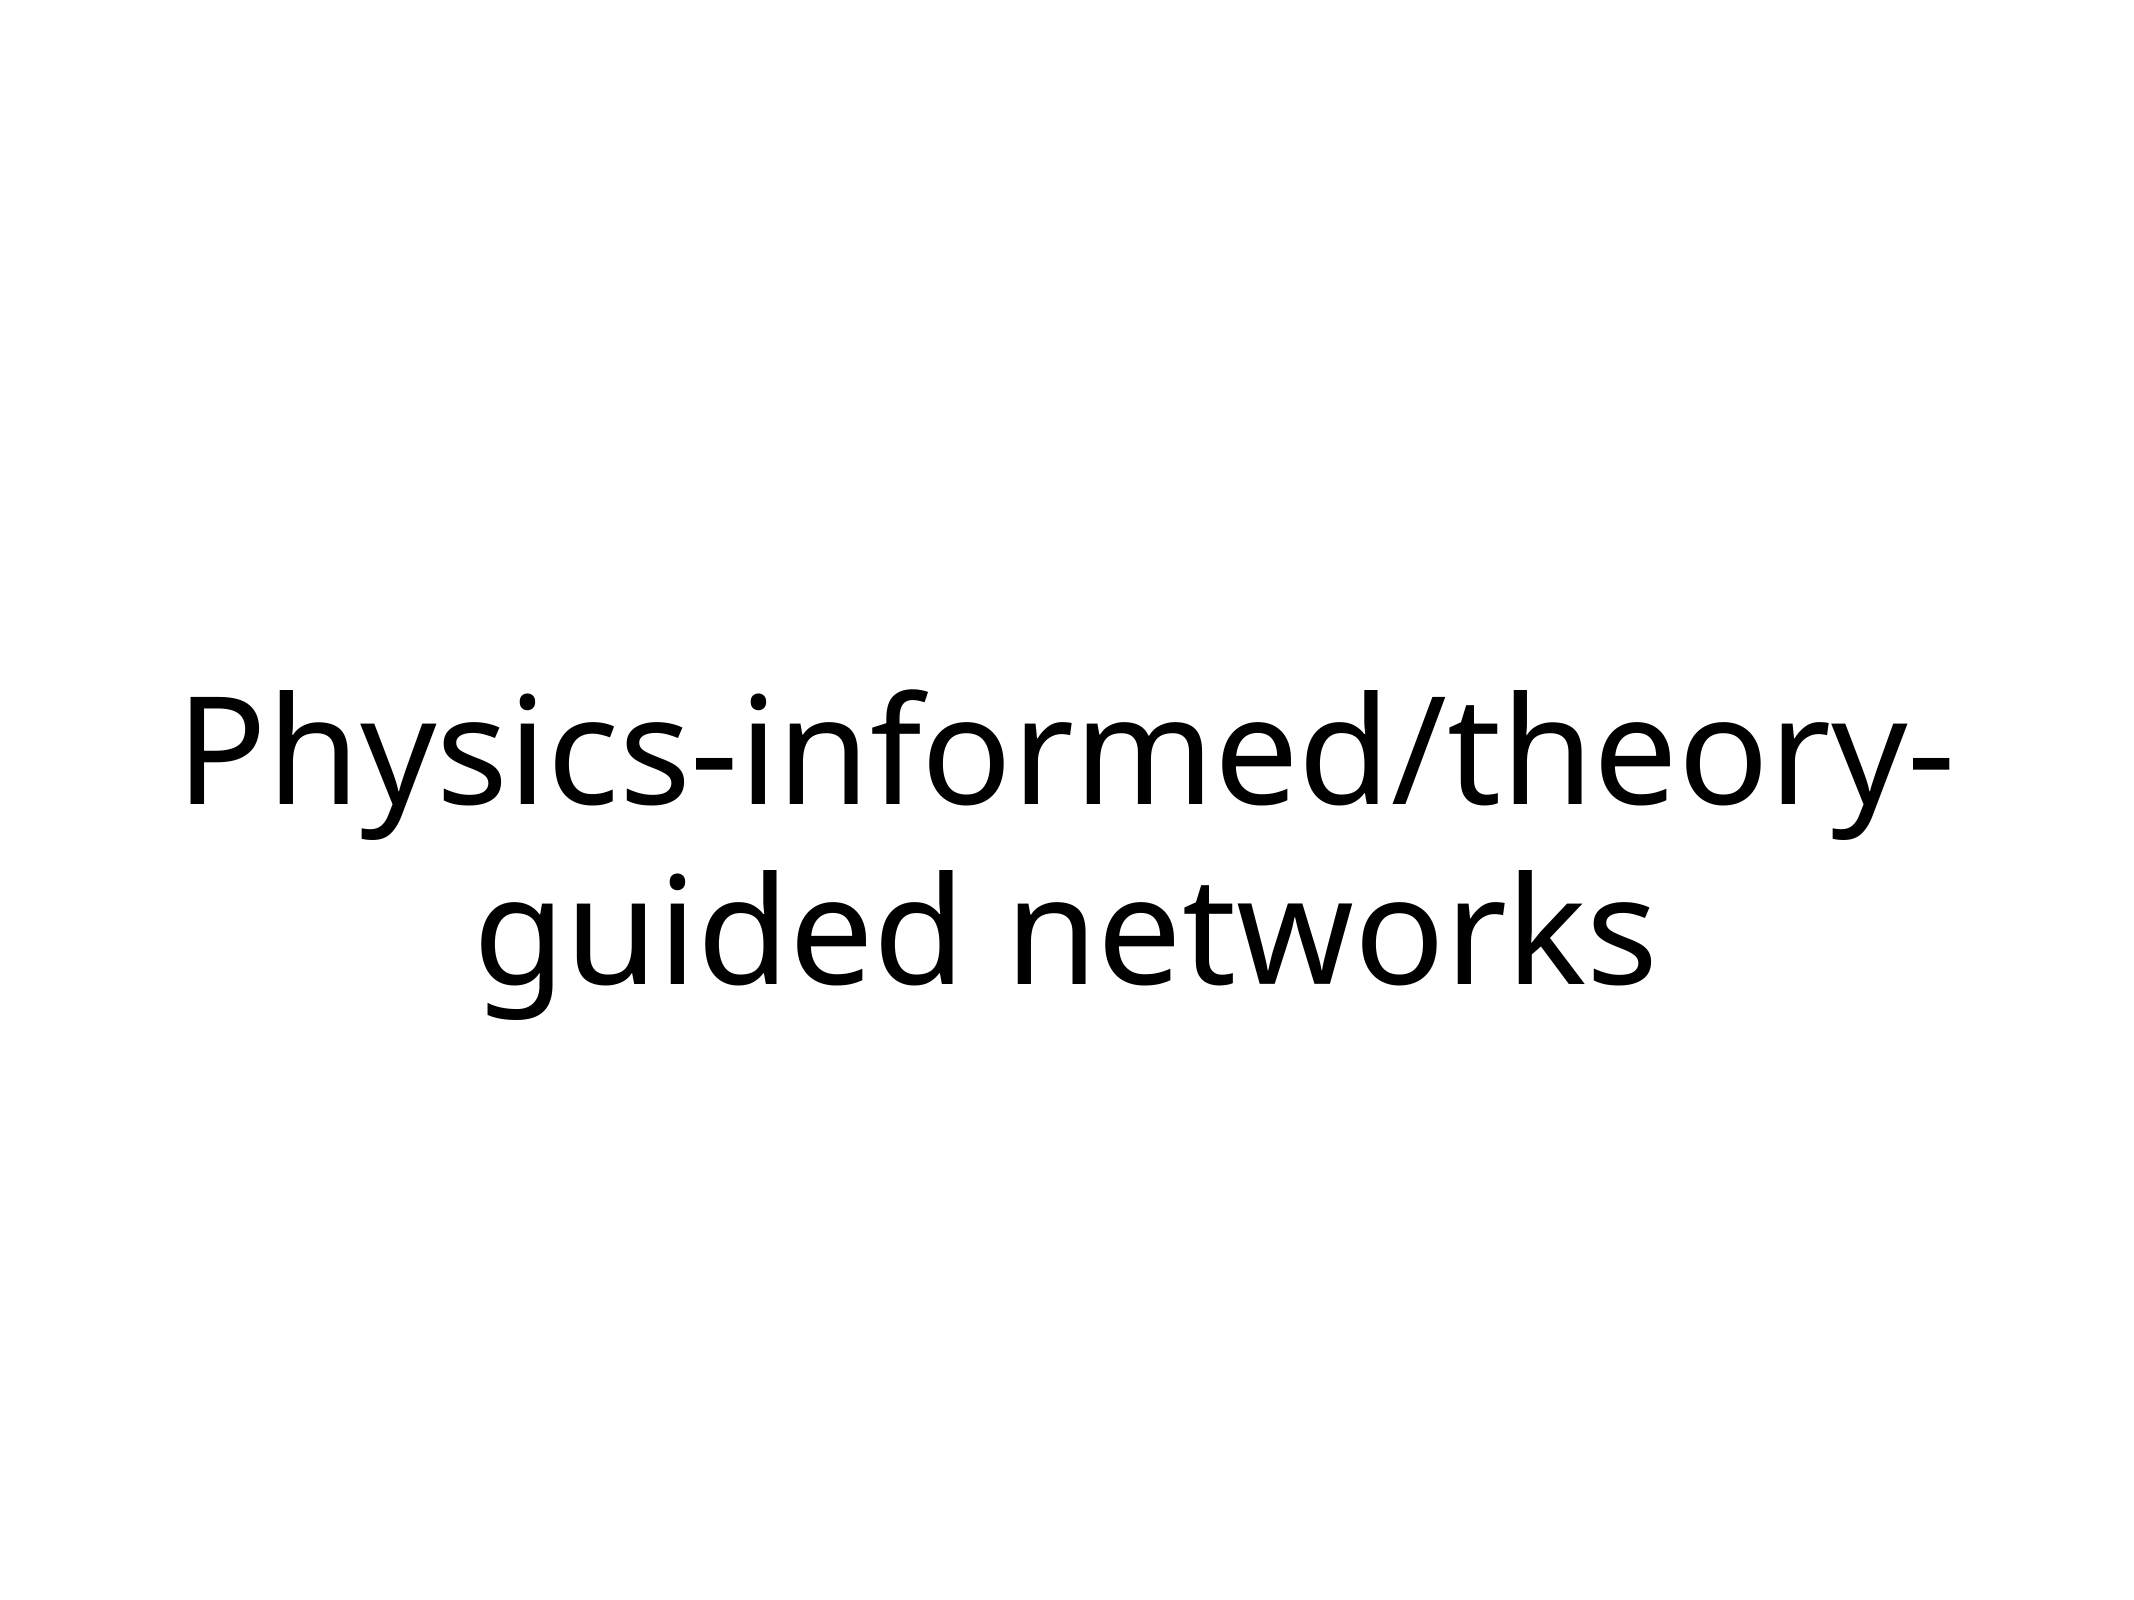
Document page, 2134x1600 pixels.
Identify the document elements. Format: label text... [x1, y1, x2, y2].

title Physics-informed/theory-guided networks [80, 262, 2053, 1406]
